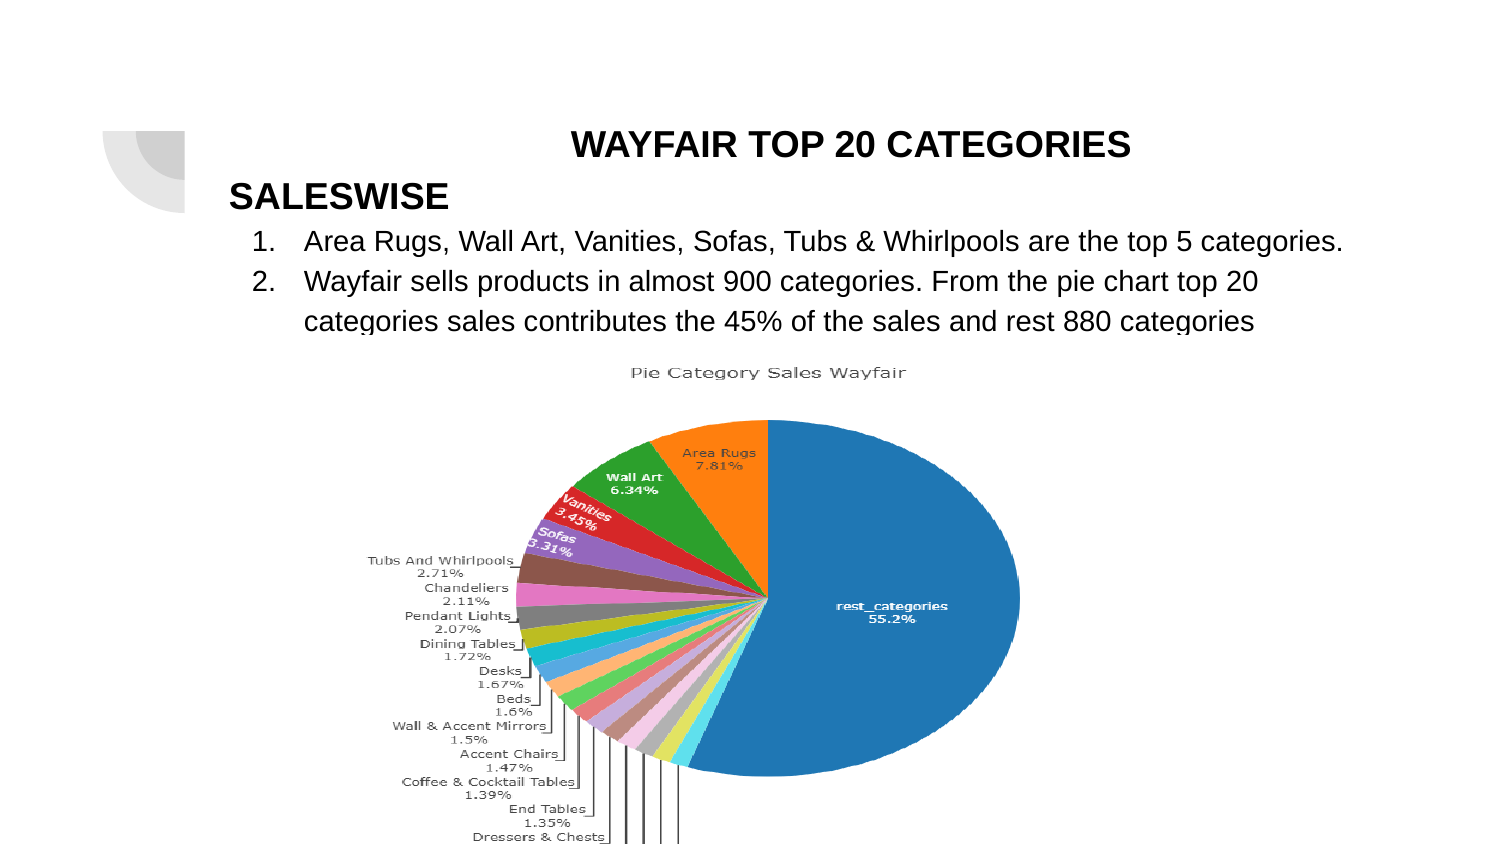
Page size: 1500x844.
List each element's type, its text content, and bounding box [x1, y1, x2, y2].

picture [169, 335, 1368, 844]
title WAYFAIR TOP 20 CATEGORIES SALESWISE Area Rugs, Wall Art, Vanities, Sofas, Tubs & Whirlpools are the top 5 categories. Wayfair sells products in almost 900 categories. From the pie chart top 20 categories sales contributes the 45% of the sales and rest 880 categories contributes the rest 55% of the sales. [213, 98, 1368, 335]
